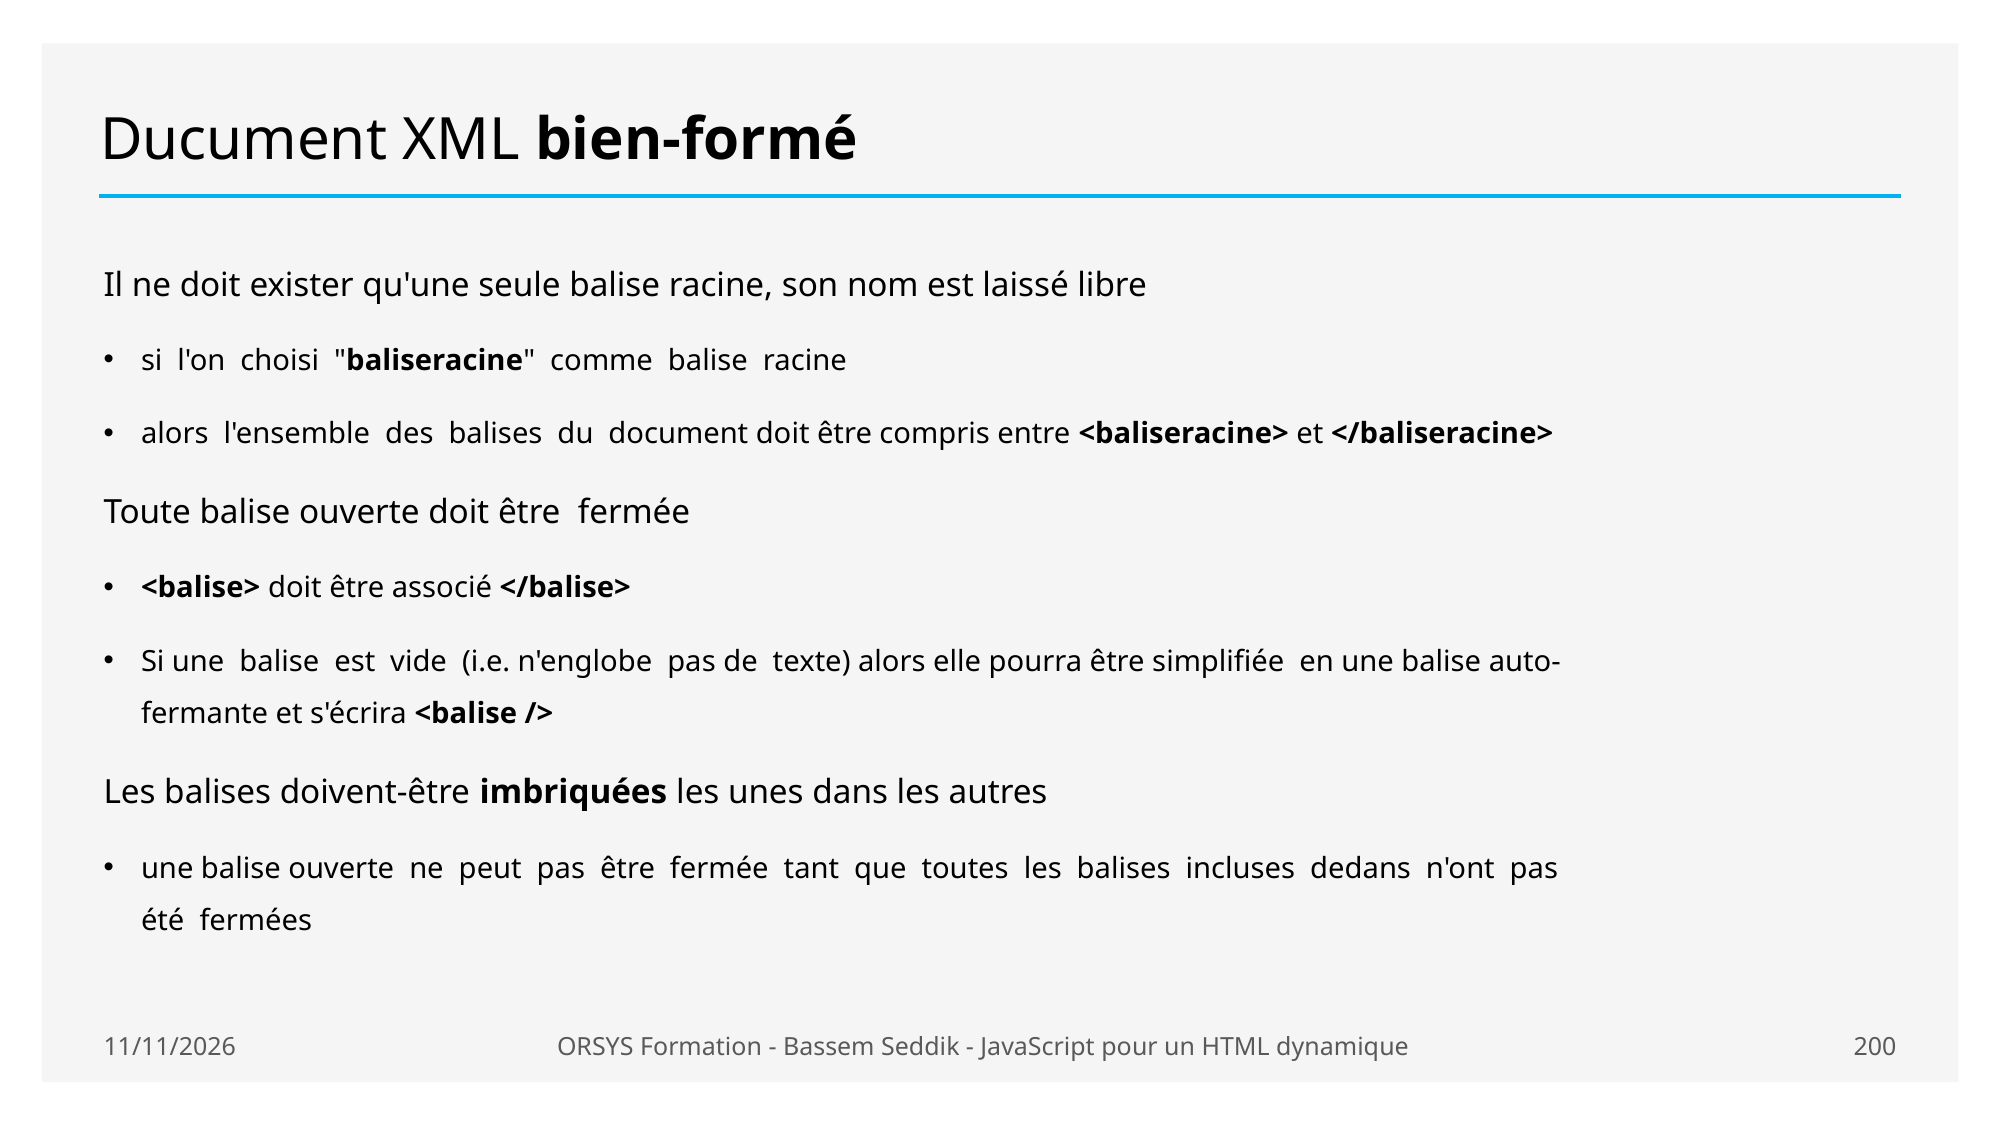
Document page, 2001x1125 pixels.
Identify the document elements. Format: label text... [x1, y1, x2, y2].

slide_number 200 [1626, 1017, 1912, 1078]
footer ORSYS Formation - Bassem Seddik - JavaScript pour un HTML dynamique [341, 1017, 1626, 1078]
list Il ne doit exister qu'une seule balise racine, son nom est laissé libre si l'on choisi "baliseracine" comme balise racine alors l'ensemble des balises du document doit être compris entre <baliseracine> et </baliseracine> Toute balise ouverte doit être fermée <balise> doit être associé </balise> Si une balise est vide (i.e. n'englobe pas de texte) alors elle pourra être simplifiée en une balise auto-fermante et s'écrira <balise /> Les balises doivent-être imbriquées les unes dans les autres une balise ouverte ne peut pas être fermée tant que toutes les balises incluses dedans n'ont pas été fermées [88, 235, 1627, 982]
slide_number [88, 1017, 341, 1078]
title Ducument XML bien-formé [85, 73, 1888, 179]
